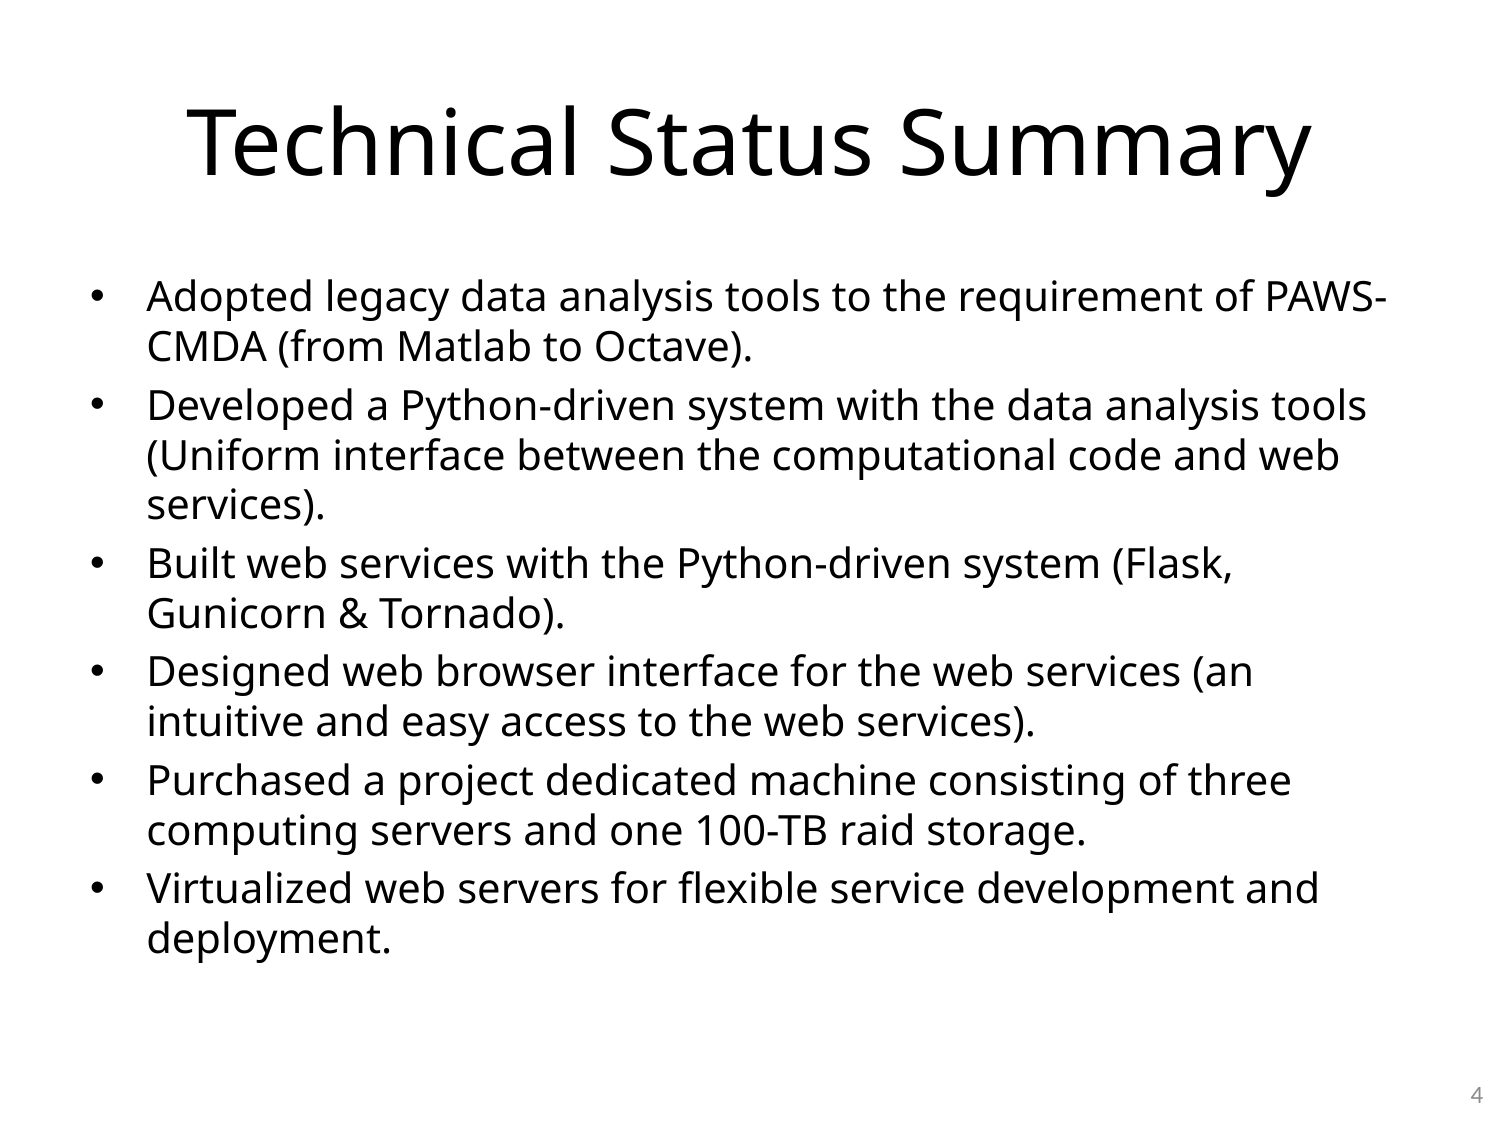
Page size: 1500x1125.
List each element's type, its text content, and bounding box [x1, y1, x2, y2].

slide_number 3 [1148, 1063, 1499, 1124]
title Technical Status Summary [75, 45, 1425, 233]
list Adopted legacy data analysis tools to the requirement of PAWS-CMDA (from Matlab to Octave). Developed a Python-driven system with the data analysis tools (Uniform interface between the computational code and web services). Built web services with the Python-driven system (Flask, Gunicorn & Tornado). Designed web browser interface for the web services (an intuitive and easy access to the web services). Purchased a project dedicated machine consisting of three computing servers and one 100-TB raid storage. Virtualized web servers for flexible service development and deployment. [75, 262, 1425, 1005]
